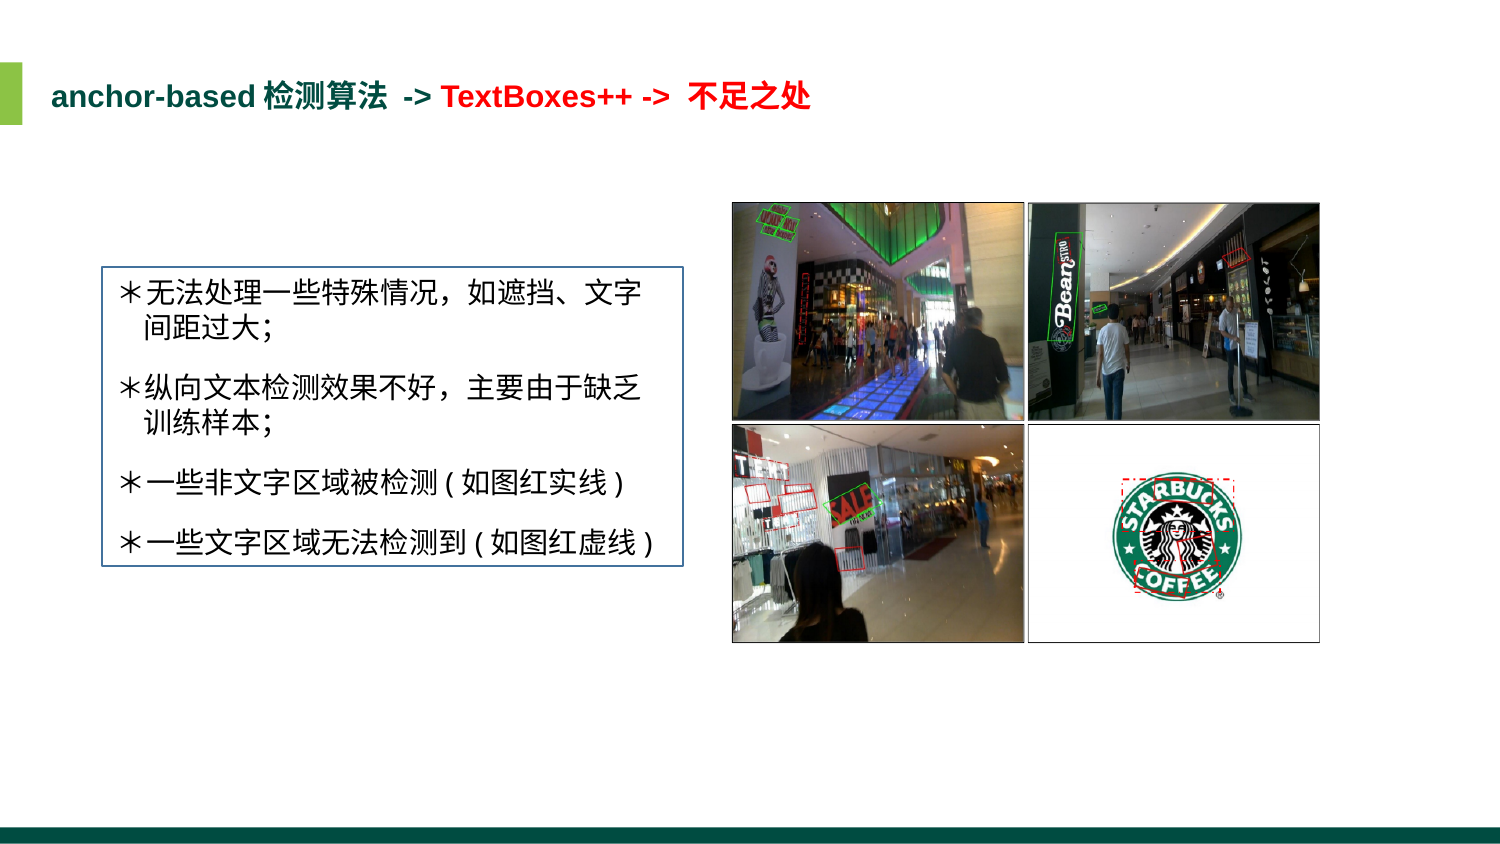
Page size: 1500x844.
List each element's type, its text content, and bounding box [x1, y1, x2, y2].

text_box [0, 61, 23, 126]
picture [727, 197, 1323, 647]
text_box ＊无法处理一些特殊情况，如遮挡、文字 间距过大； ＊纵向文本检测效果不好，主要由于缺乏 训练样本； ＊一些非文字区域被检测(如图红实线) ＊一些文字区域无法检测到(如图红虚线) [102, 266, 684, 567]
text_box anchor-based检测算法 -> TextBoxes++ -> 不足之处 [36, 69, 1034, 122]
text_box [0, 826, 1500, 844]
